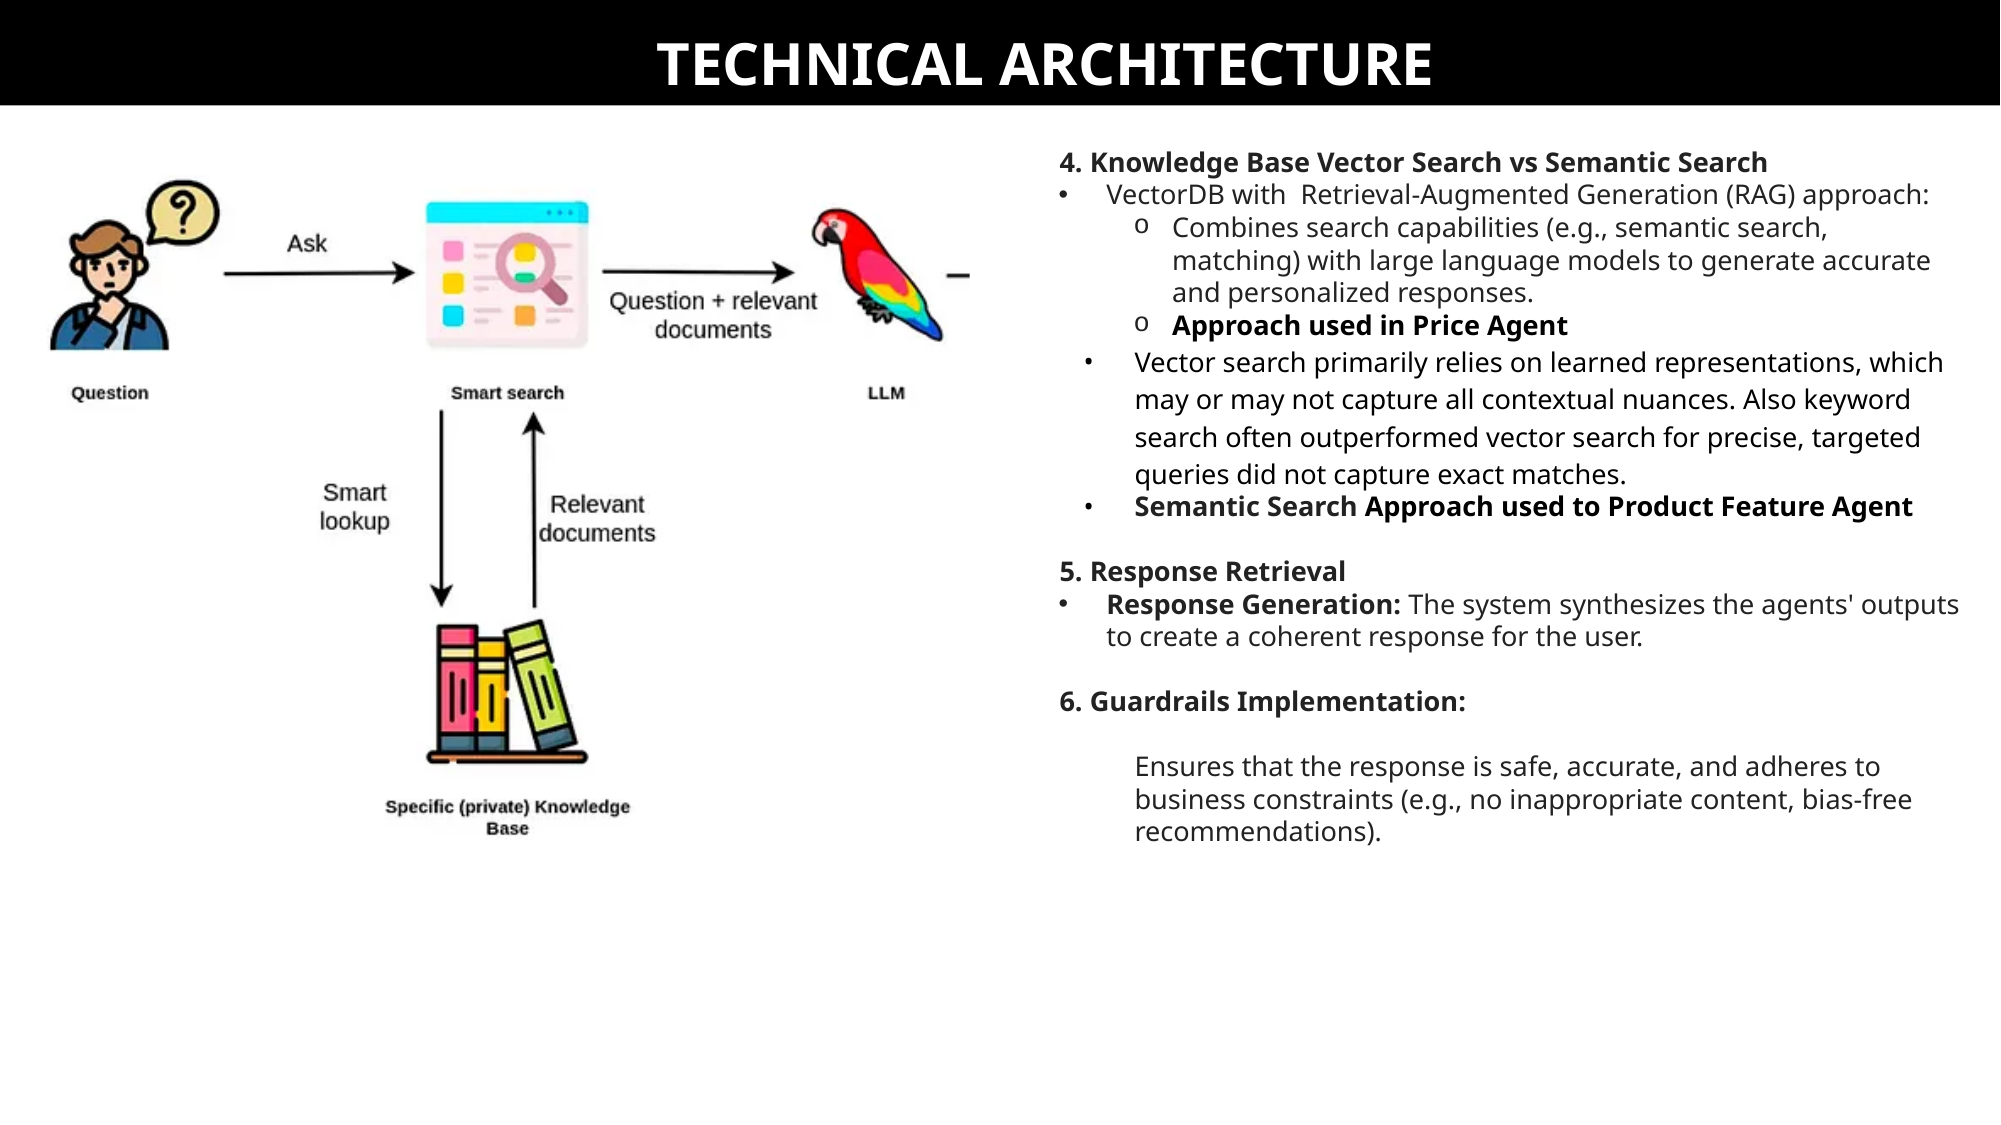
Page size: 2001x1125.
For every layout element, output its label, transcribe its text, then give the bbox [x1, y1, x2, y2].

text_box 4. Knowledge Base Vector Search vs Semantic Search VectorDB with Retrieval-Augmented Generation (RAG) approach: Combines search capabilities (e.g., semantic search, matching) with large language models to generate accurate and personalized responses. Approach used in Price Agent Vector search primarily relies on learned representations, which may or may not capture all contextual nuances. Also keyword search often outperformed vector search for precise, targeted queries did not capture exact matches. Semantic Search Approach used to Product Feature Agent 5. Response Retrieval Response Generation: The system synthesizes the agents' outputs to create a coherent response for the user. 6. Guardrails Implementation: Ensures that the response is safe, accurate, and adheres to business constraints (e.g., no inappropriate content, bias-free recommendations). [969, 105, 1978, 1022]
text_box TECHNICAL ARCHITECTURE [0, 0, 2000, 106]
picture [0, 135, 970, 869]
